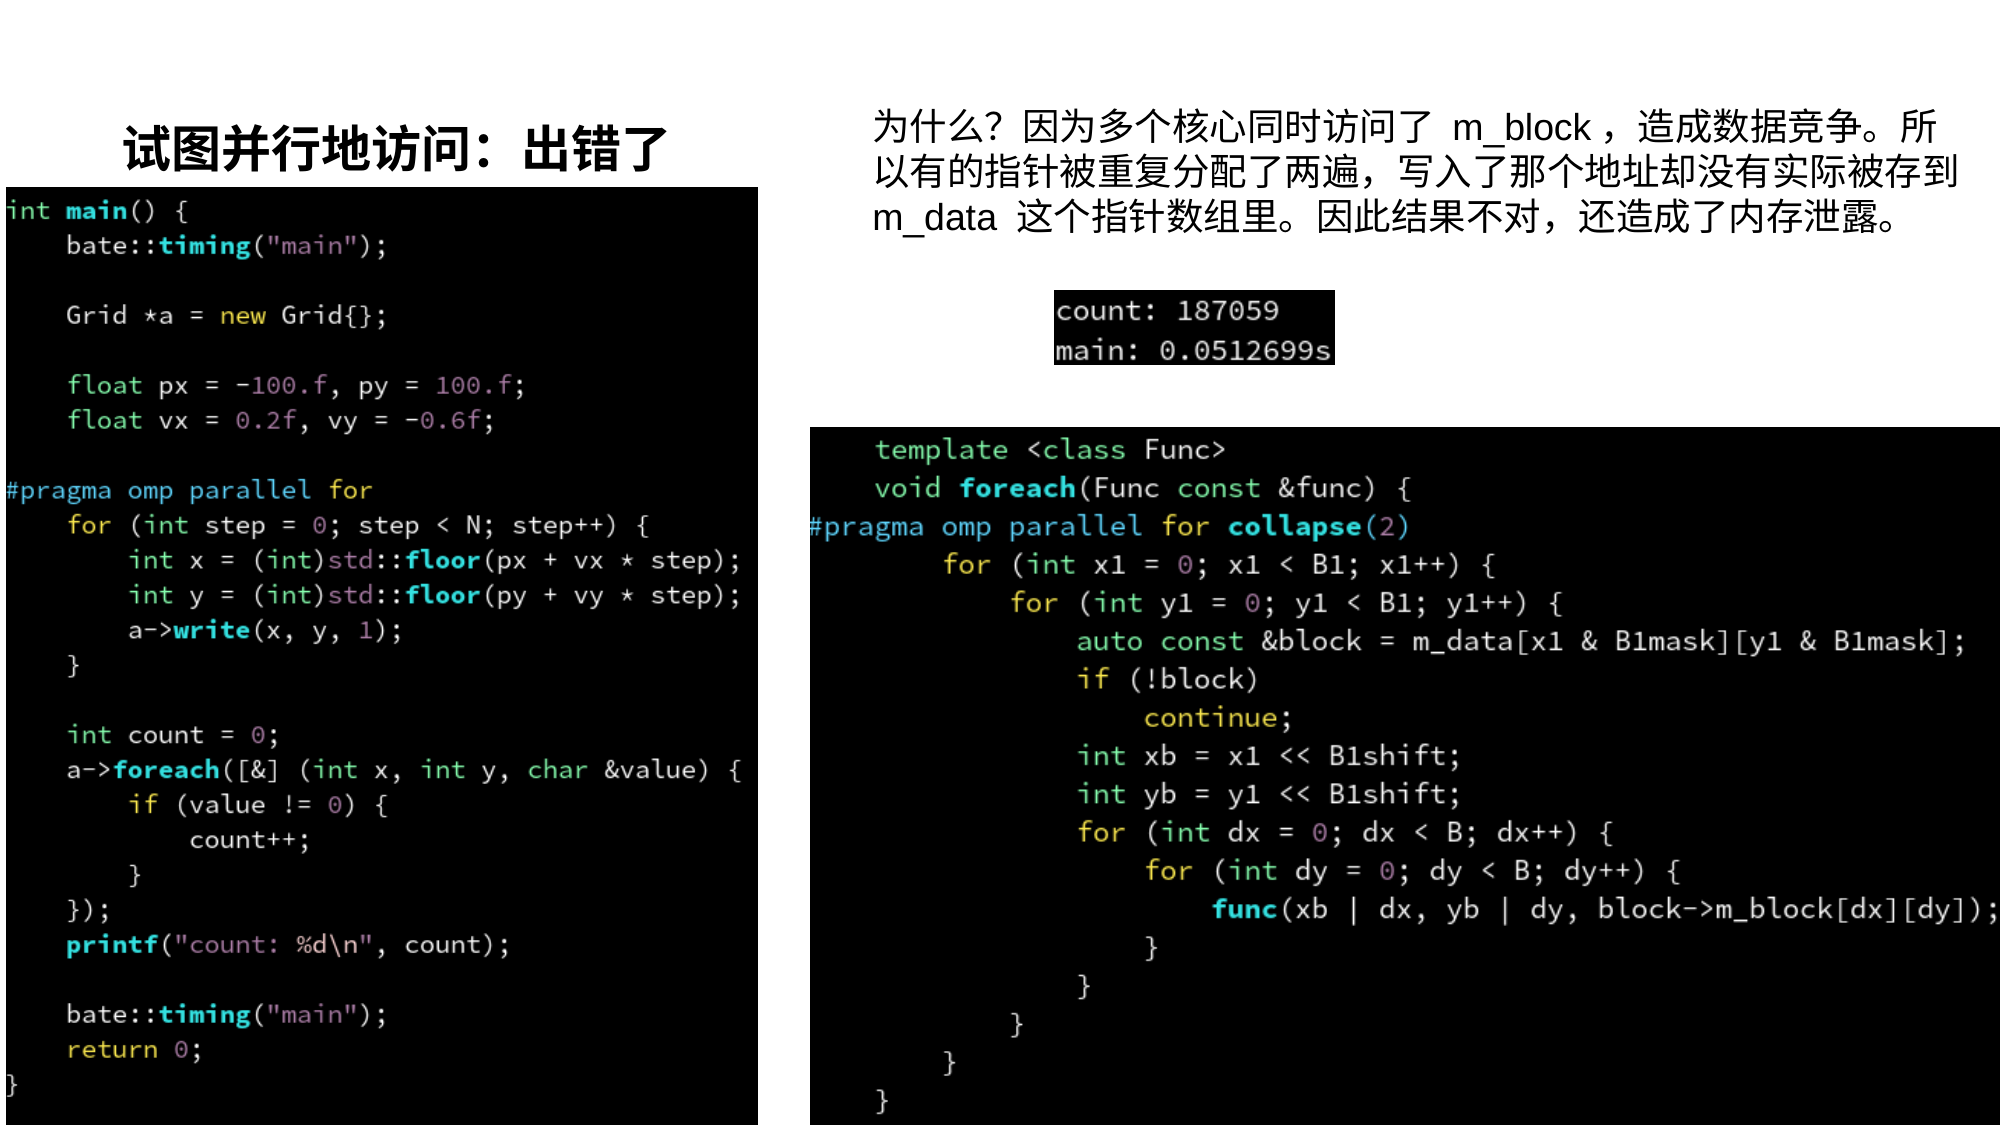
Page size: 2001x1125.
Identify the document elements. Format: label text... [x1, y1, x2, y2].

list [810, 427, 2000, 1125]
title 试图并行地访问：出错了 [106, 42, 1832, 260]
text_box 为什么？因为多个核心同时访问了 m_block，造成数据竞争。所以有的指针被重复分配了两遍，写入了那个地址却没有实际被存到 m_data 这个指针数组里。因此结果不对，还造成了内存泄露。 [857, 95, 1981, 246]
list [6, 187, 758, 1125]
picture [1054, 290, 1335, 365]
